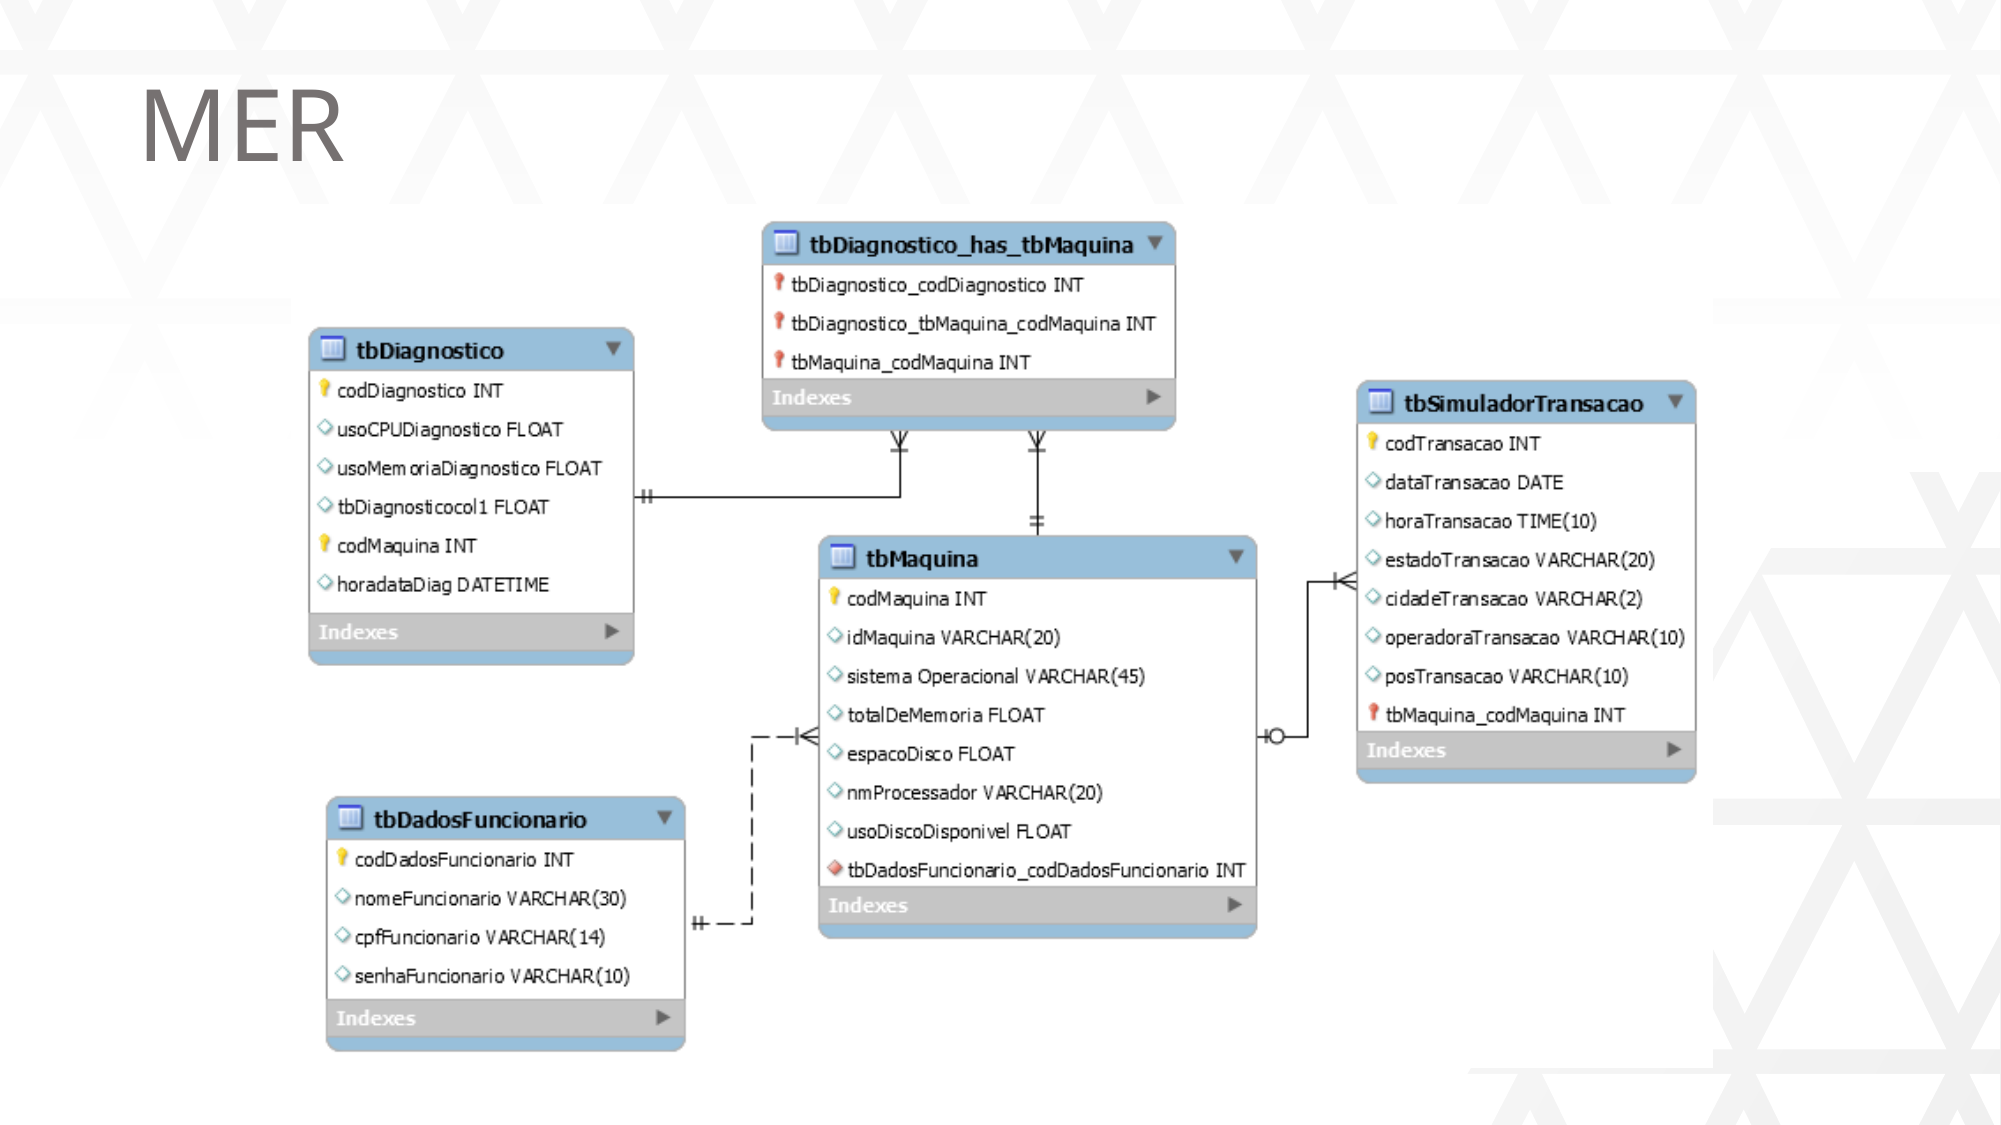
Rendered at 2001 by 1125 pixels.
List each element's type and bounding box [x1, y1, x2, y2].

text_box [0, 0, 2000, 1125]
picture [291, 204, 1713, 1069]
